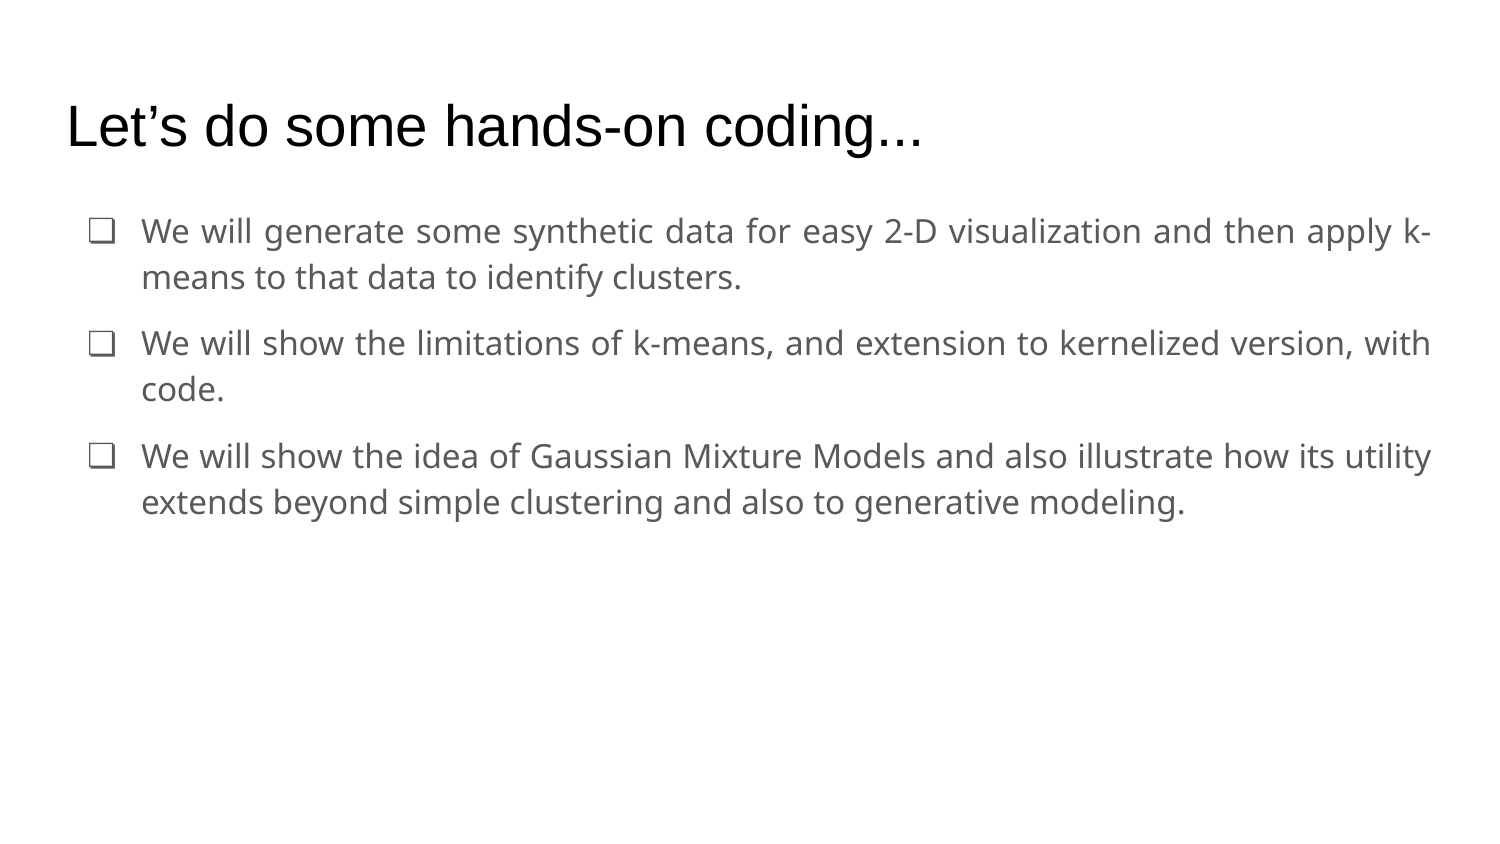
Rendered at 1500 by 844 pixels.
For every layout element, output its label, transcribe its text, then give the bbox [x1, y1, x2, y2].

list We will generate some synthetic data for easy 2-D visualization and then apply k-means to that data to identify clusters. We will show the limitations of k-means, and extension to kernelized version, with code. We will show the idea of Gaussian Mixture Models and also illustrate how its utility extends beyond simple clustering and also to generative modeling. [51, 189, 1449, 750]
title Let’s do some hands-on coding... [51, 72, 1449, 167]
